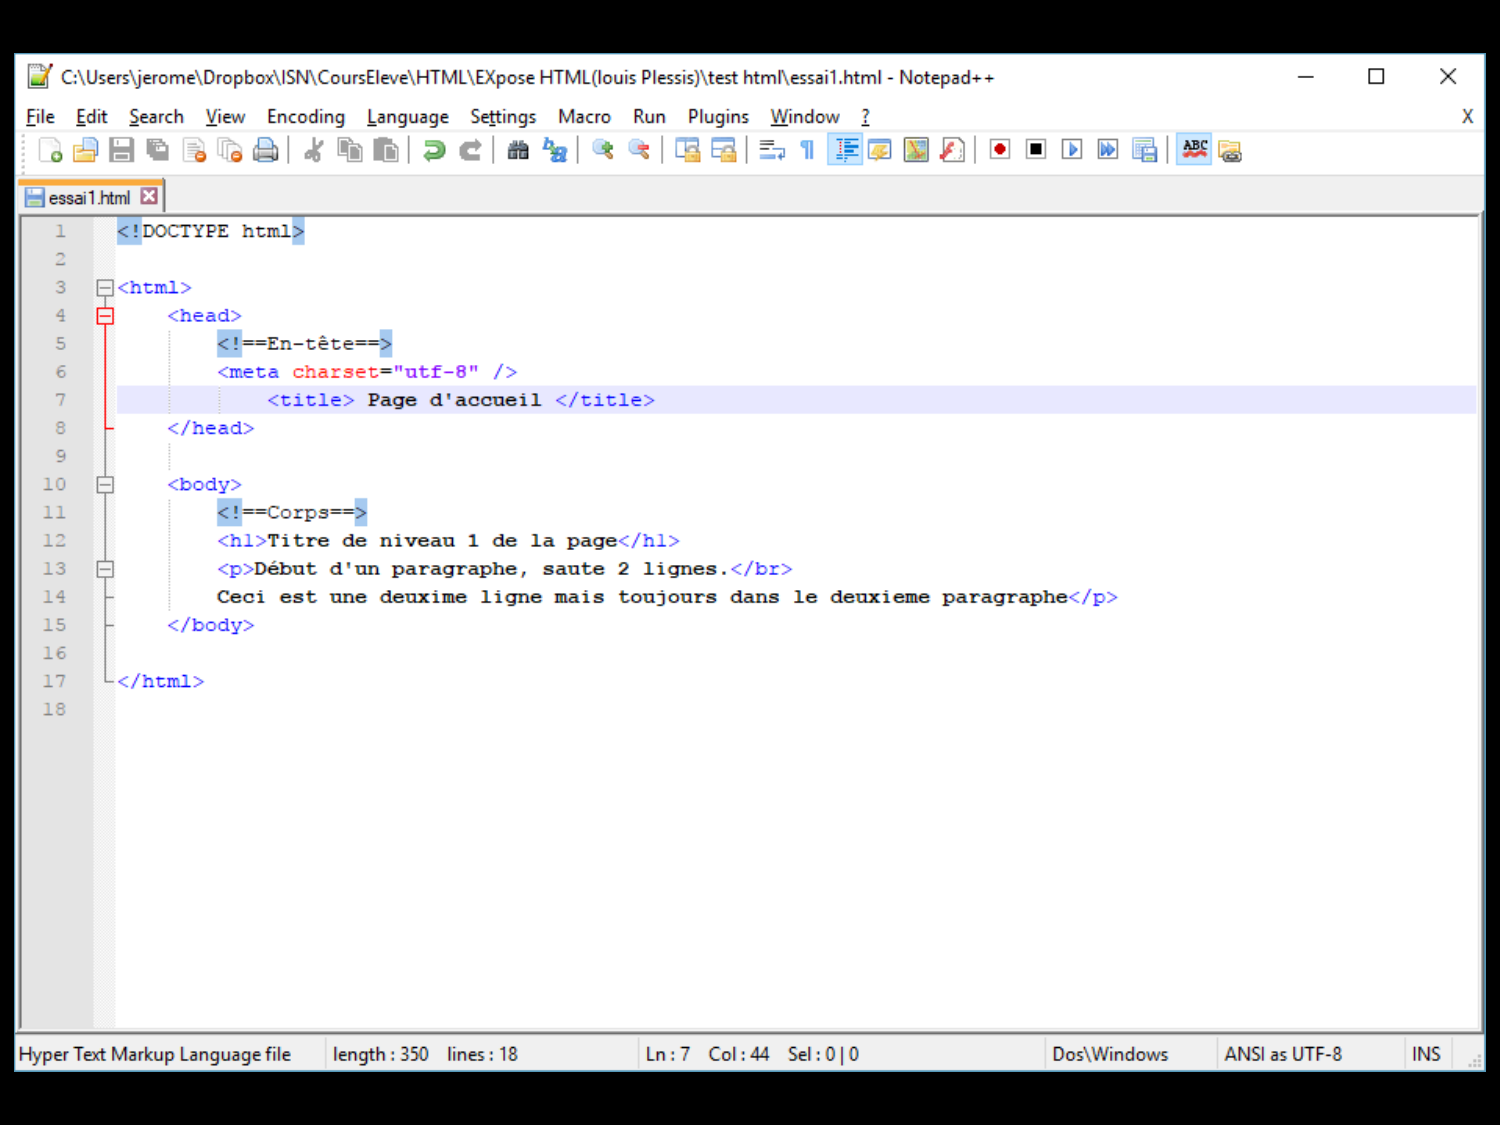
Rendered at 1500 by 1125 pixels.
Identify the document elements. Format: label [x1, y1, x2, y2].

picture [14, 52, 1486, 1072]
